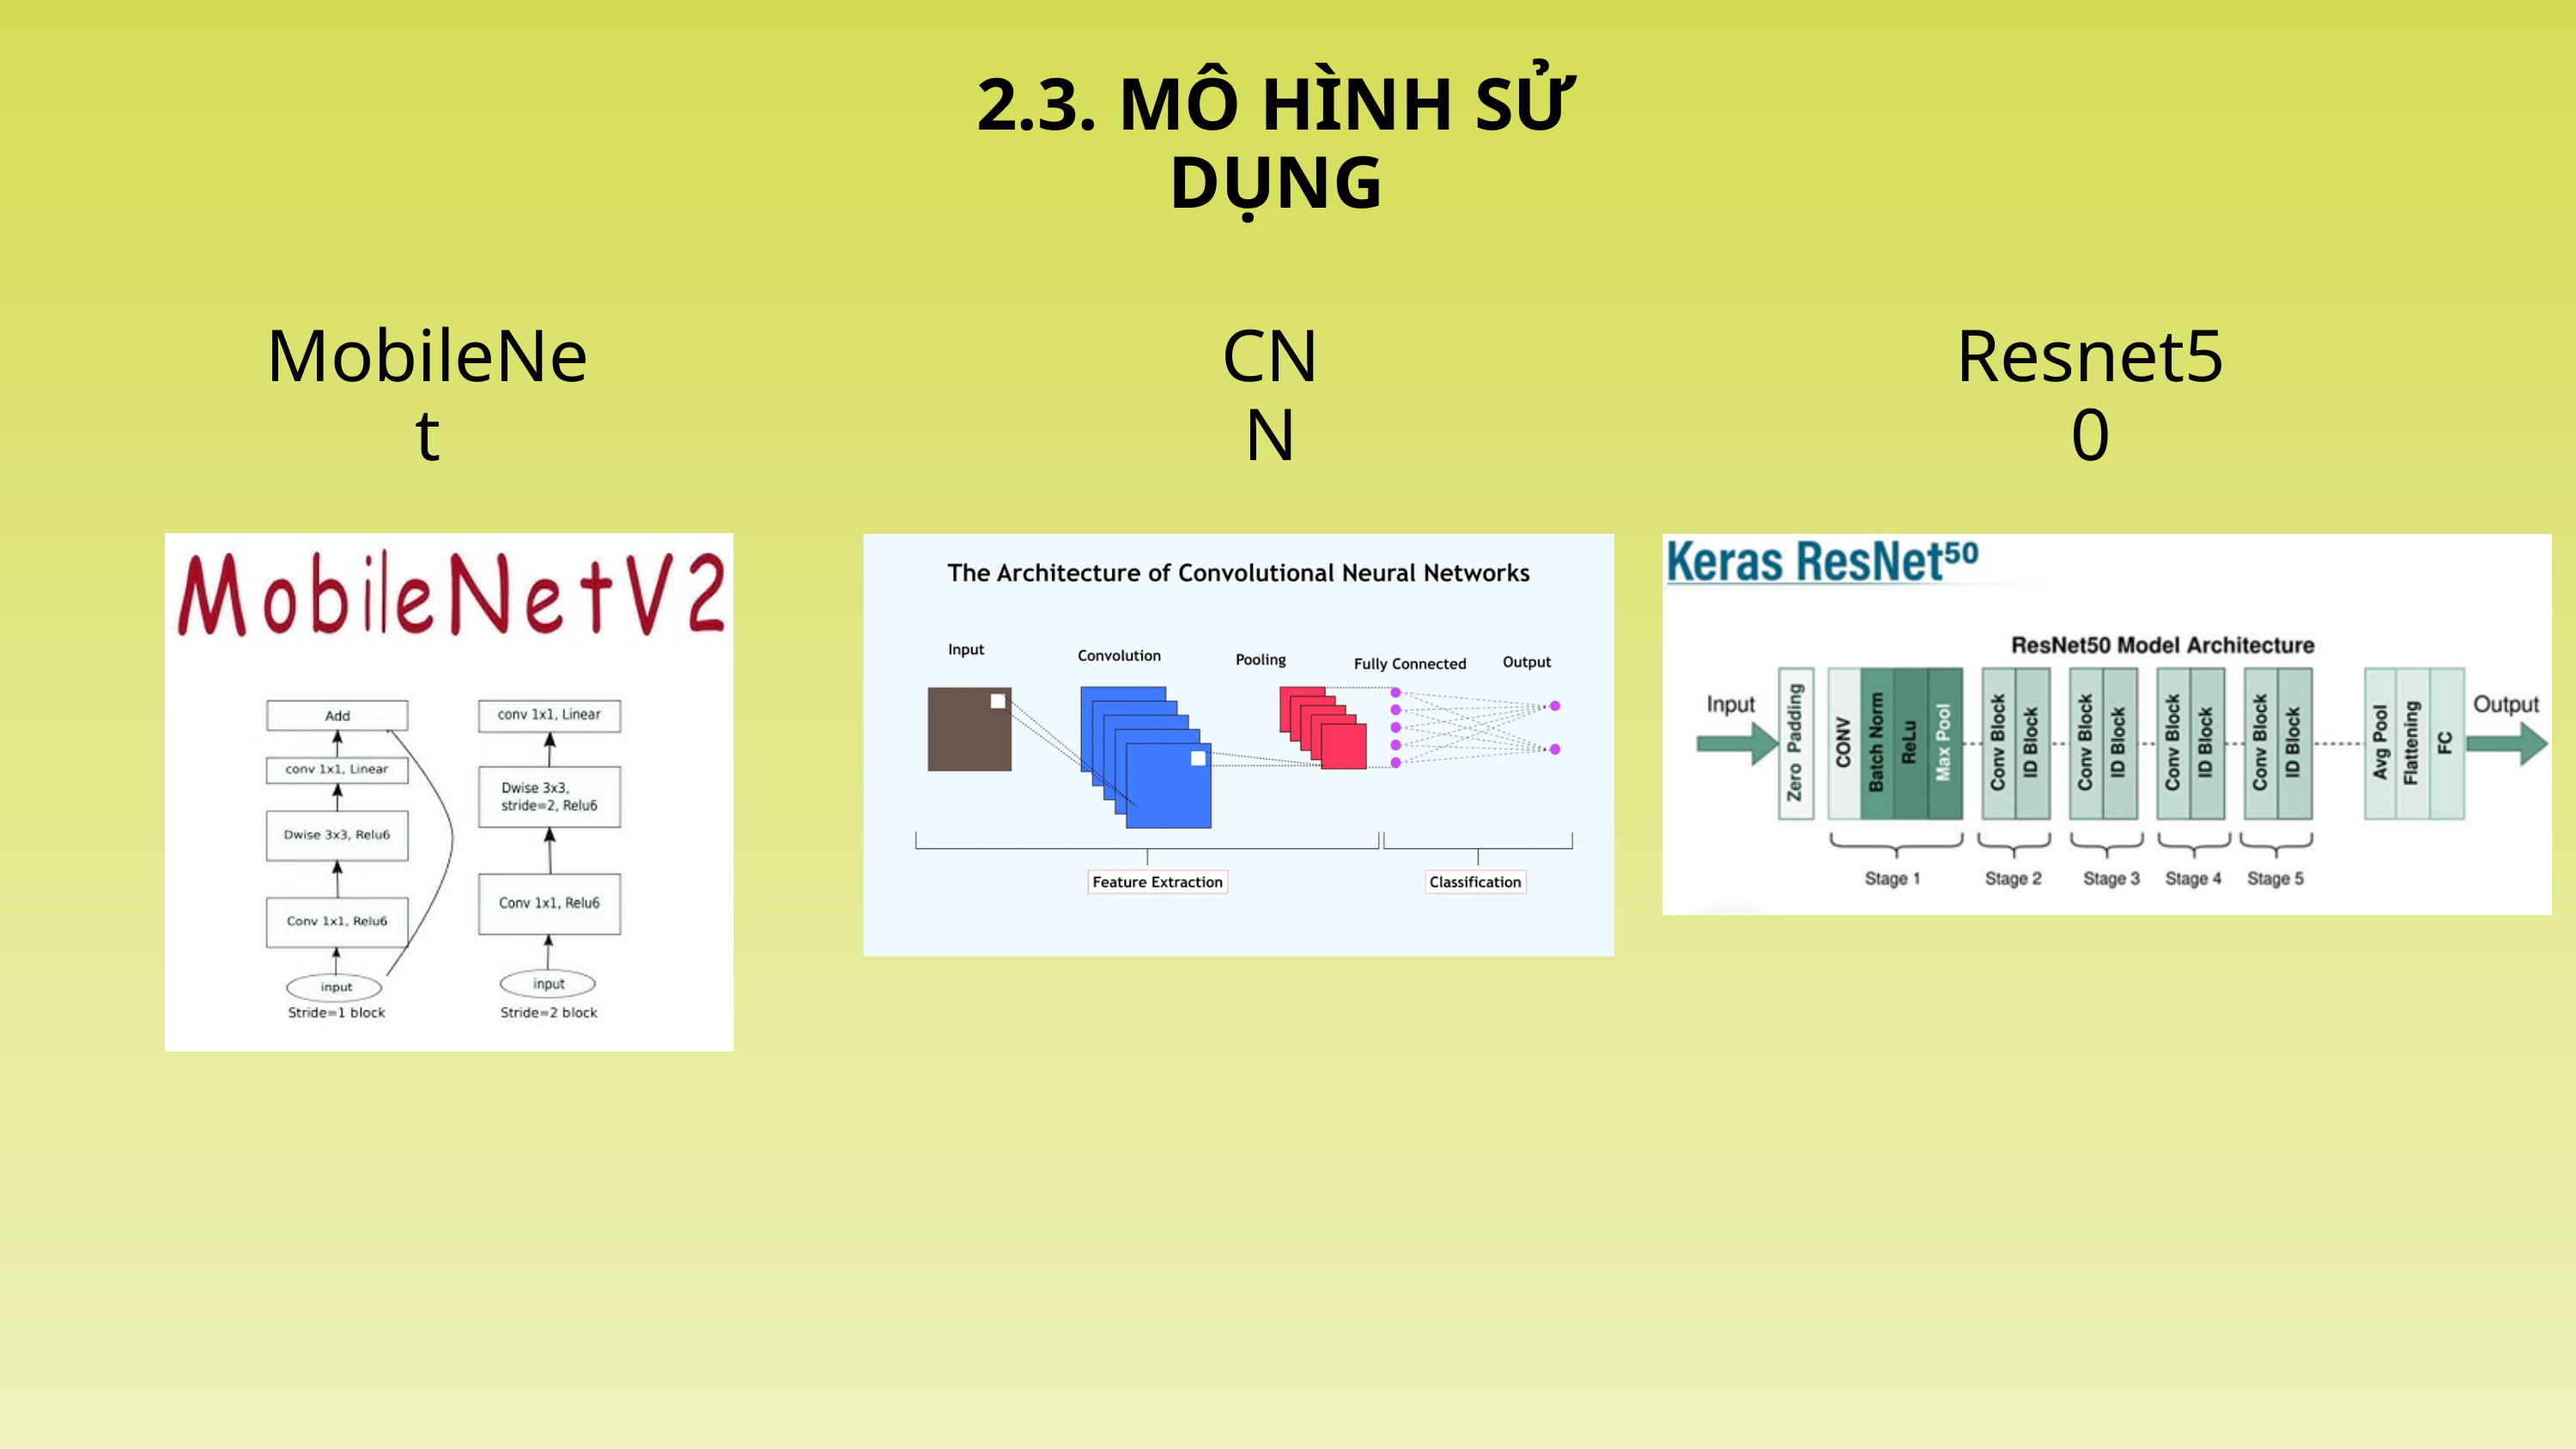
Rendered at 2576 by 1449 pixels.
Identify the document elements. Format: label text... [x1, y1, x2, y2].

text_box [1662, 534, 2552, 915]
text_box CNN [1197, 317, 1345, 476]
text_box [863, 534, 1615, 956]
text_box MobileNet [260, 317, 596, 476]
text_box Resnet50 [1945, 317, 2237, 476]
text_box 2.3. MÔ HÌNH SỬ DỤNG [890, 65, 1663, 223]
text_box [165, 533, 734, 1052]
